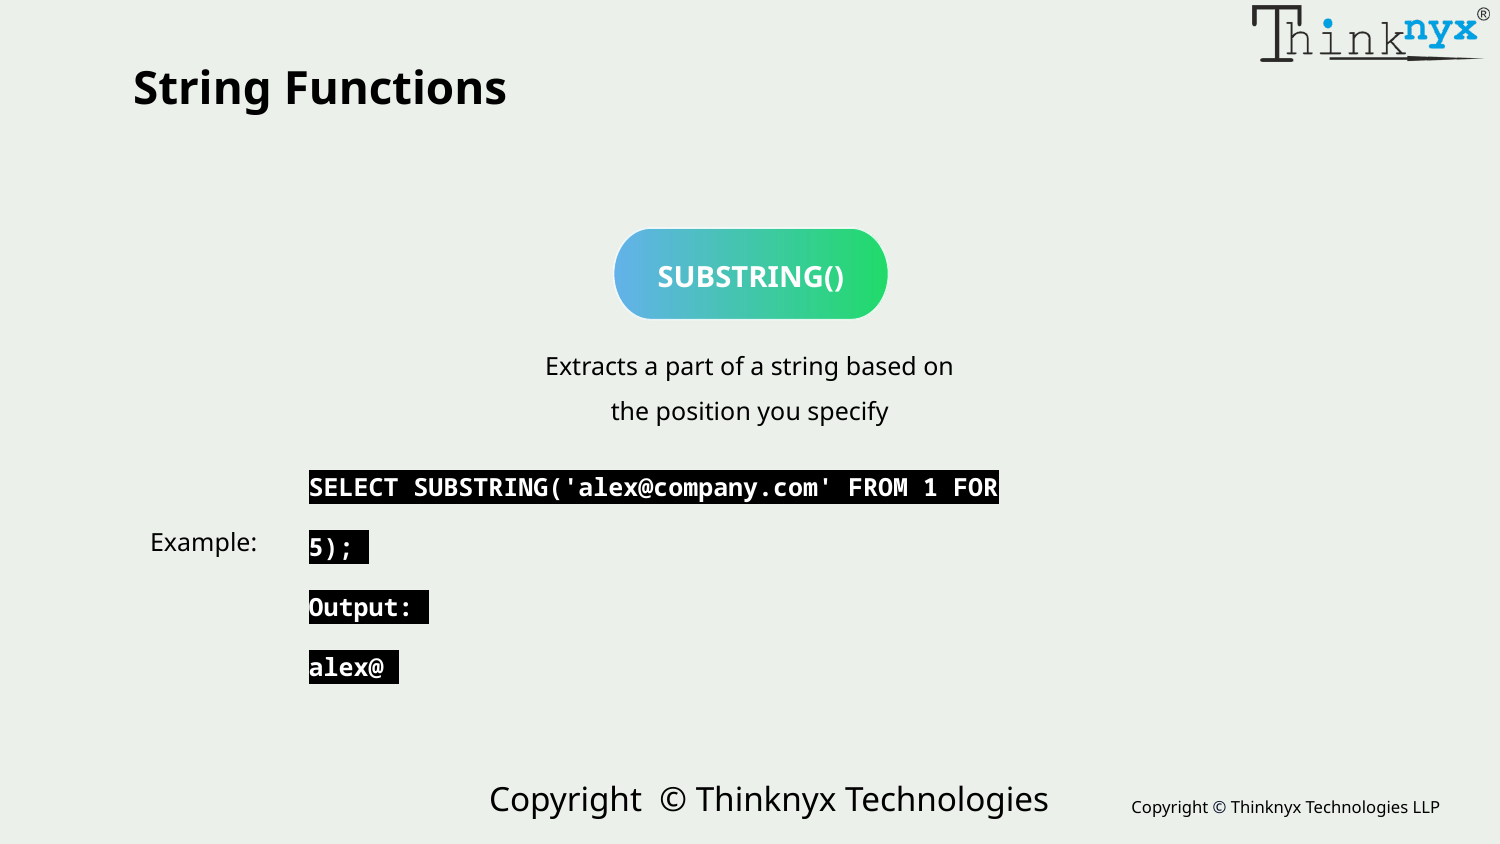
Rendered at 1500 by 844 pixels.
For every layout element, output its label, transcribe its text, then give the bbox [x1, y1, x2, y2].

text_box SELECT SUBSTRING('alex@company.com' FROM 1 FOR 5); Output: alex@ [308, 441, 1013, 682]
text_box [613, 227, 889, 320]
text_box Extracts a part of a string based on the position you specify [524, 335, 976, 425]
text_box String Functions [121, 26, 1274, 114]
text_box Copyright © Thinknyx Technologies LLP [1012, 787, 1441, 817]
text_box Example: [149, 496, 285, 557]
picture [1252, 5, 1490, 62]
